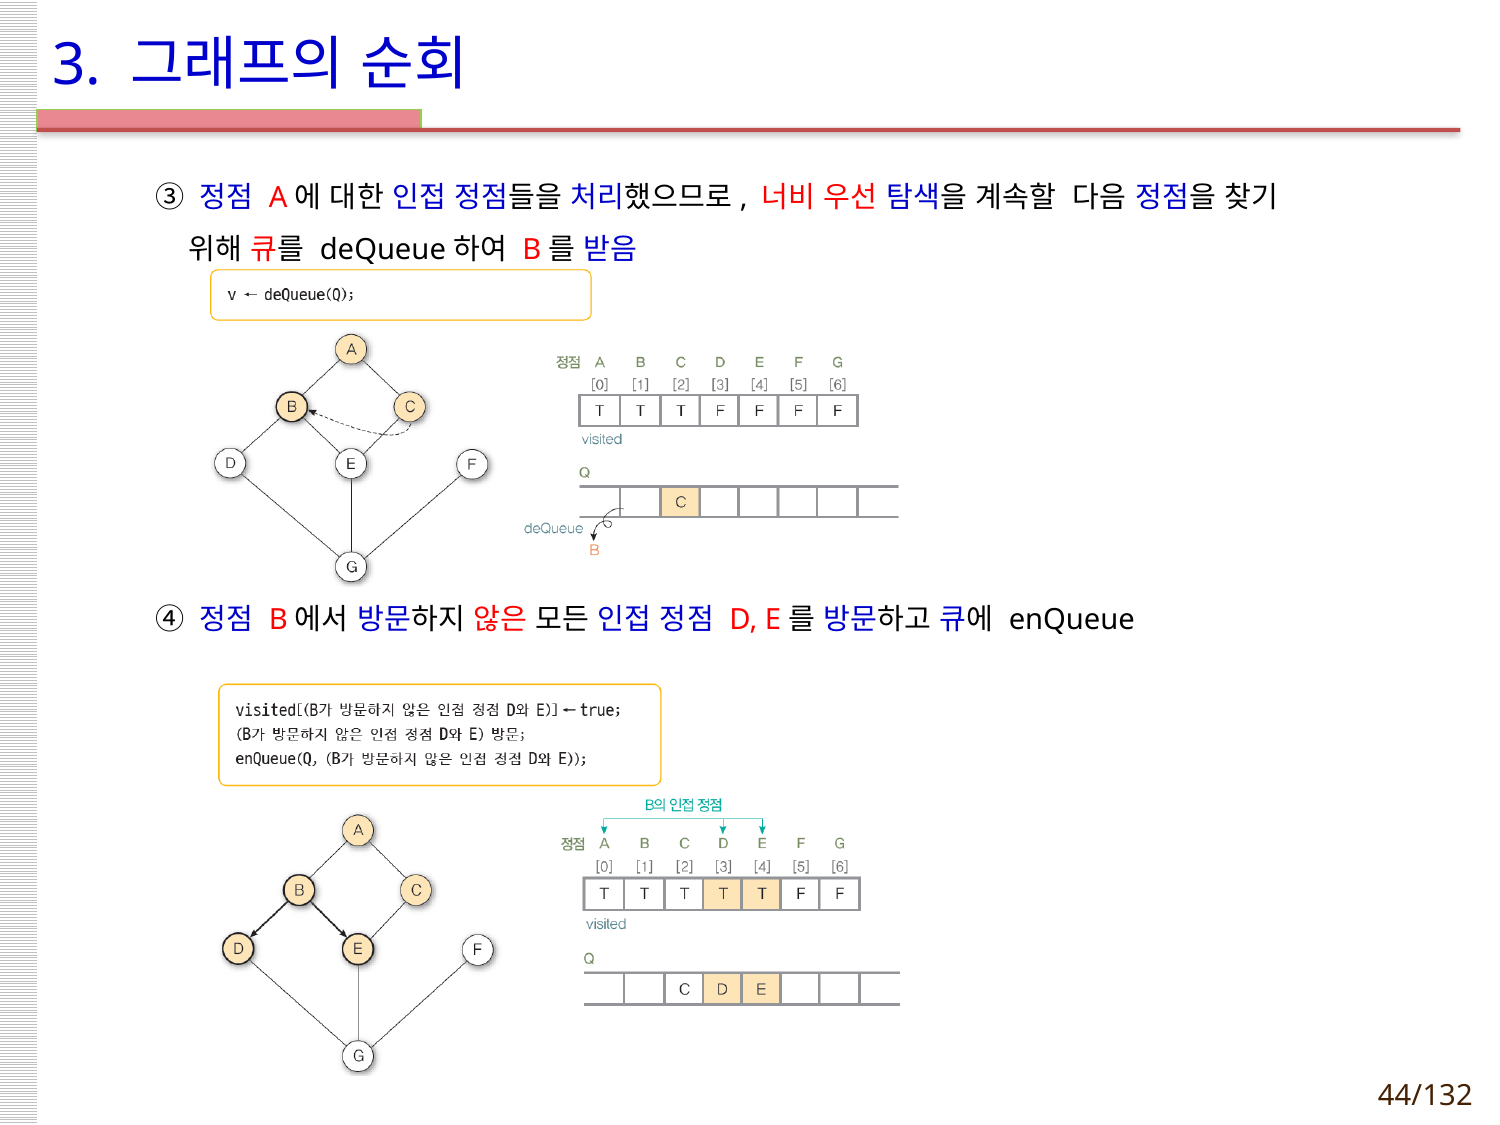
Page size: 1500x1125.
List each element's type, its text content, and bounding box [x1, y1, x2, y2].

picture [206, 266, 904, 587]
picture [214, 680, 904, 1076]
title 3. 그래프의 순회 [37, 13, 1278, 109]
list ③ 정점 A에 대한 인접 정점들을 처리했으므로, 너비 우선 탐색을 계속할 다음 정점을 찾기 위해 큐를 deQueue하여 B를 받음 ④ 정점 B에서 방문하지 않은 모든 인접 정점 D, E를 방문하고 큐에 enQueue [37, 152, 1463, 1091]
